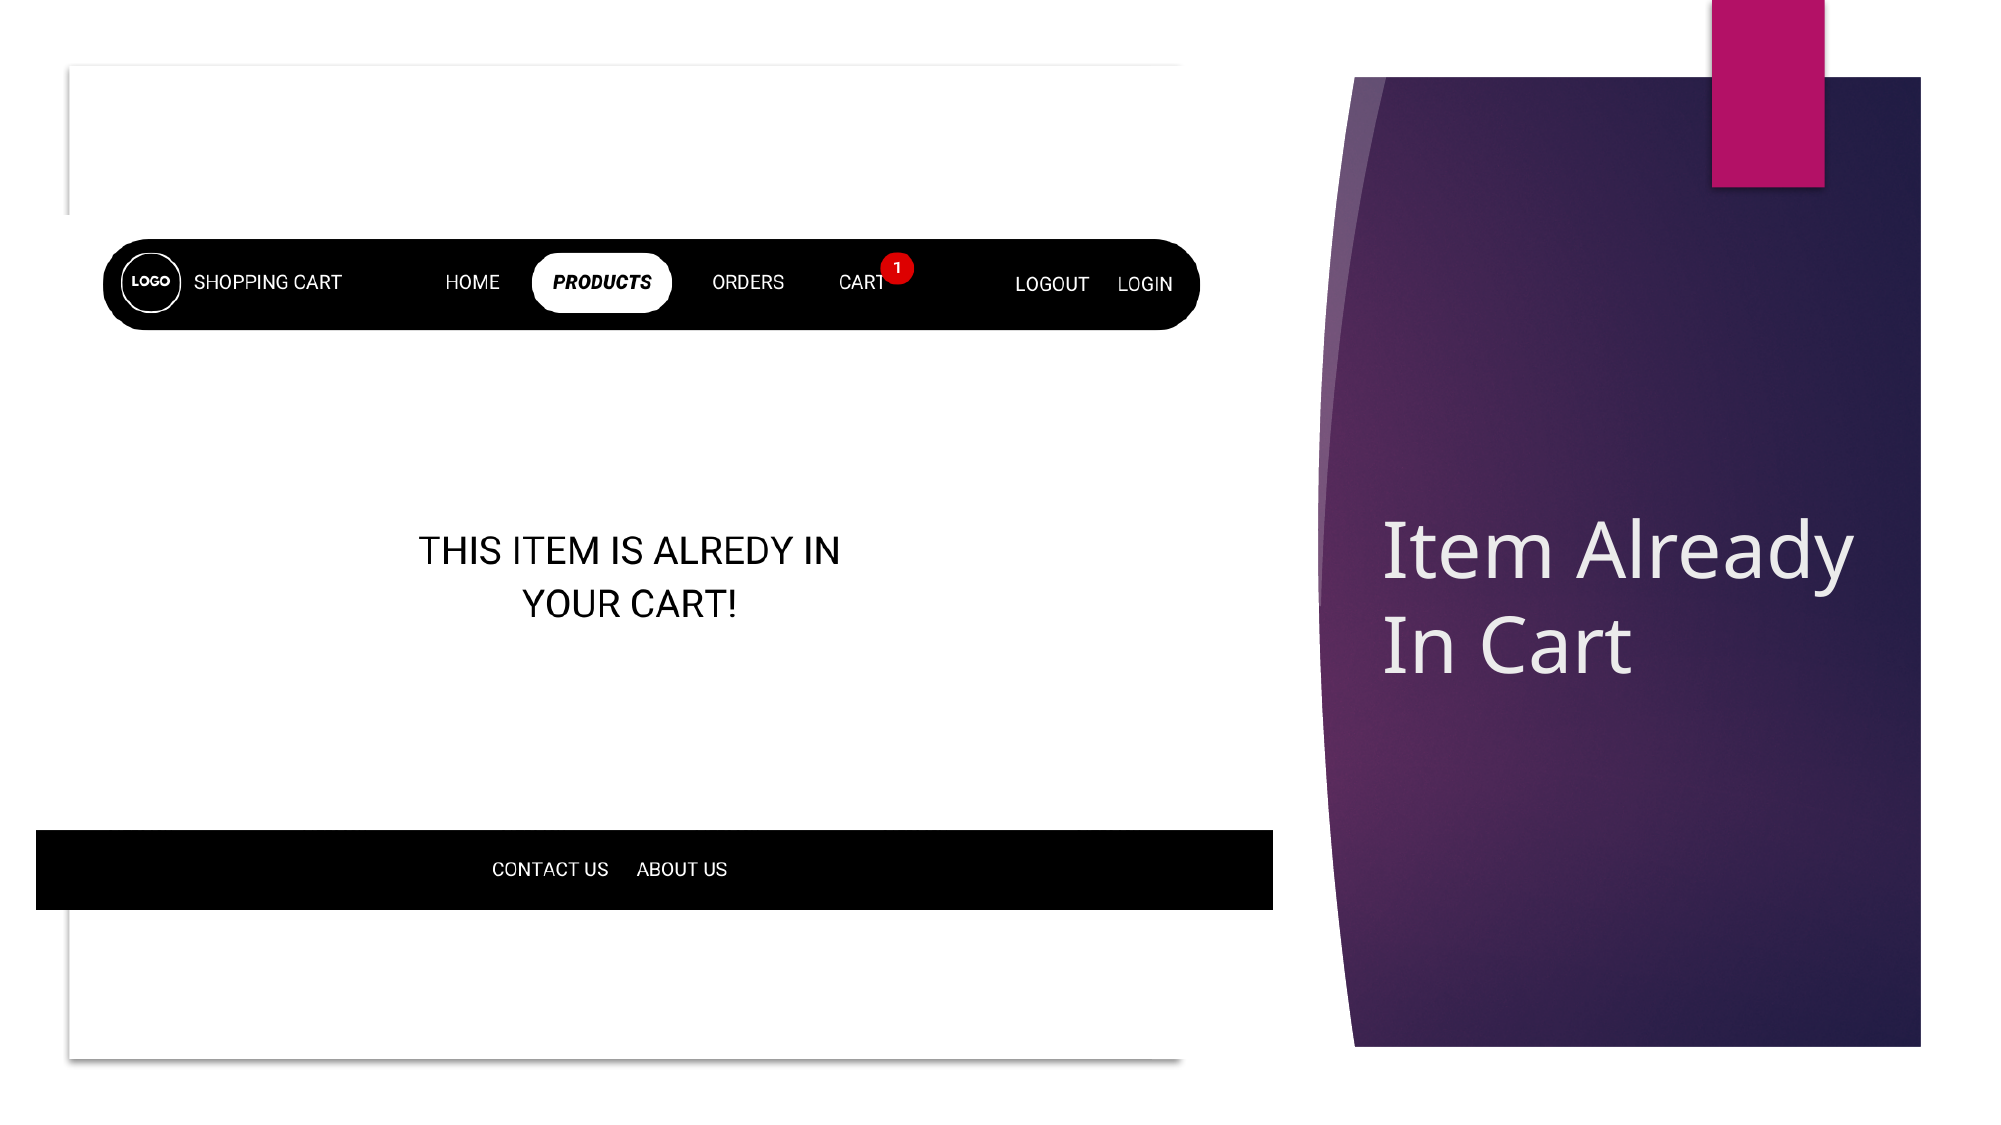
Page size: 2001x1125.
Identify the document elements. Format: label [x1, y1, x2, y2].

text_box [0, 0, 2000, 1125]
picture [36, 214, 1273, 911]
text_box [69, 64, 1367, 1060]
